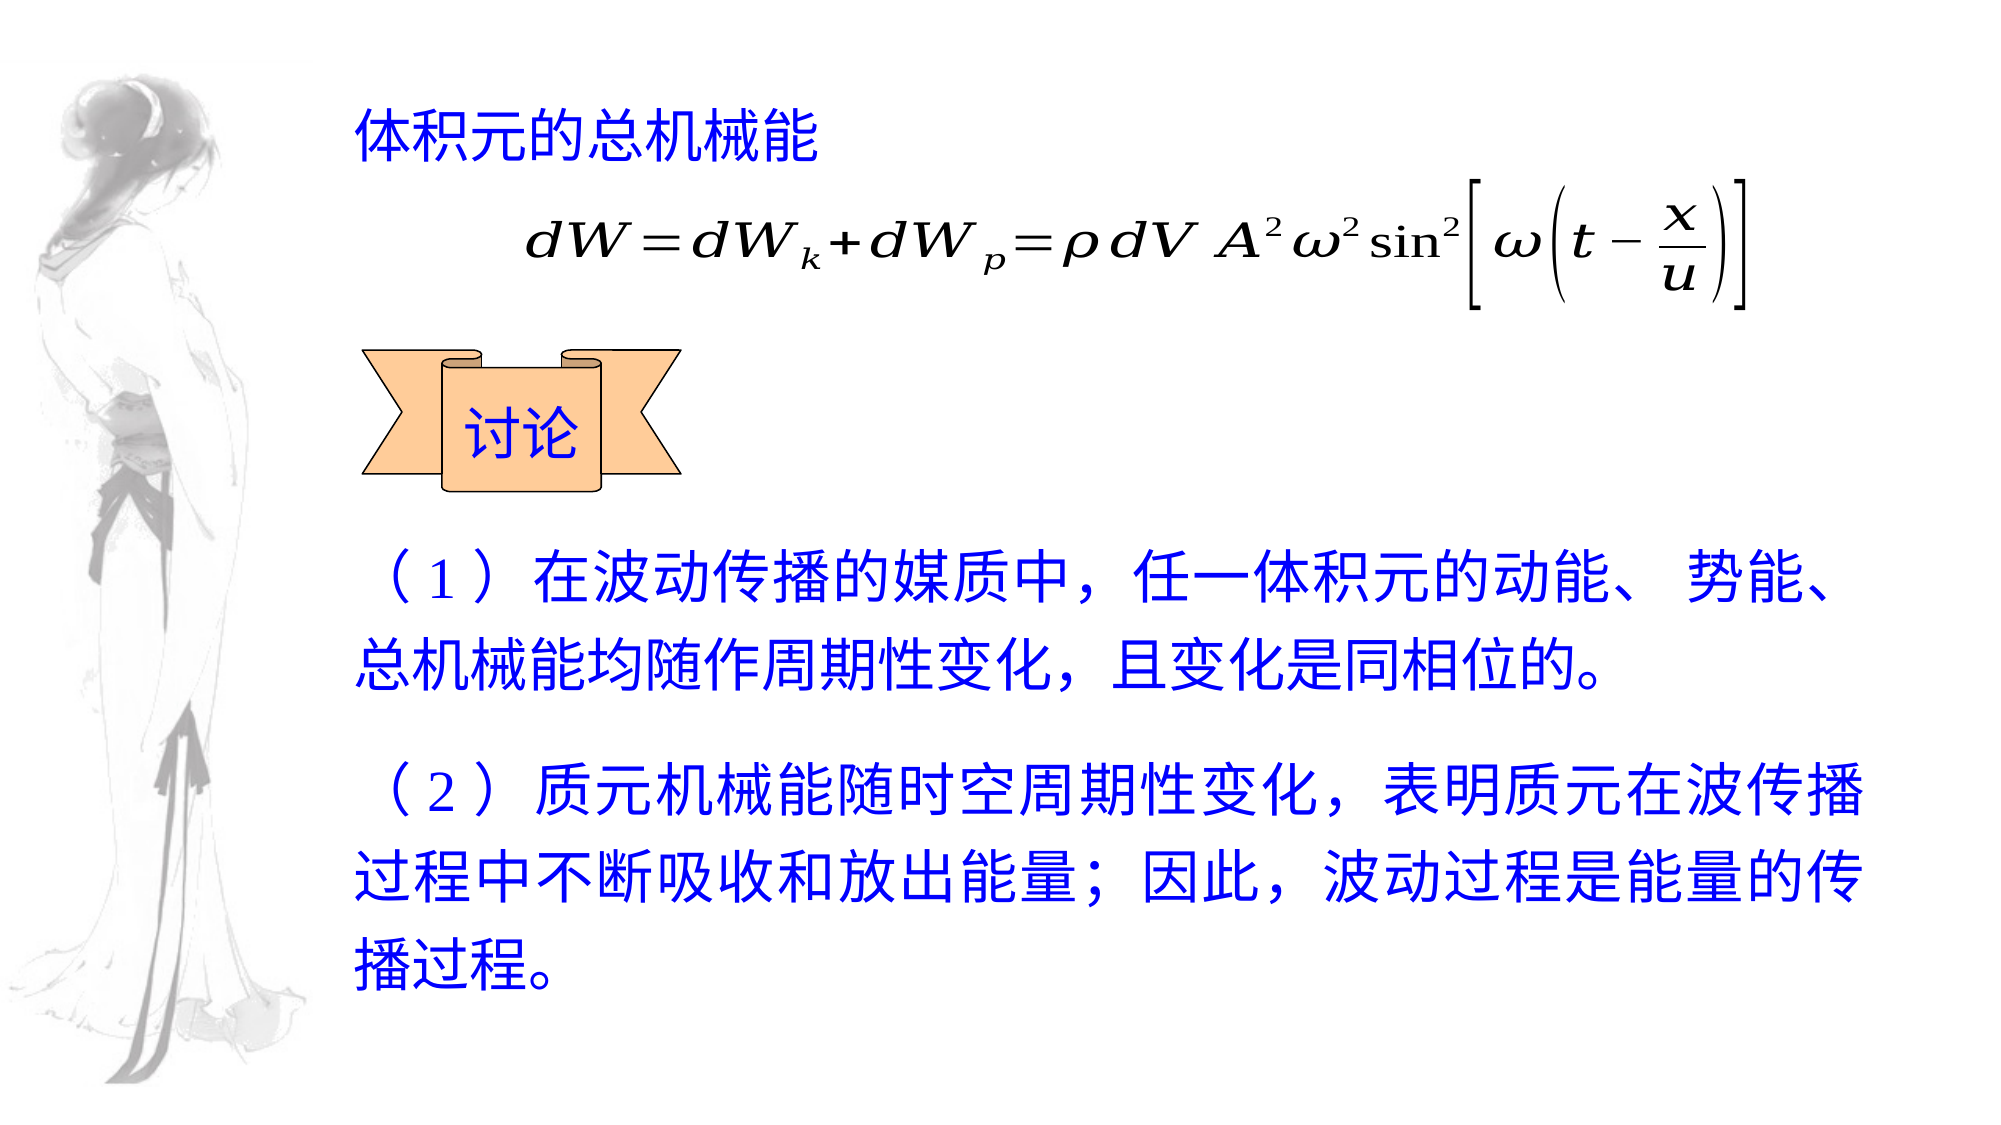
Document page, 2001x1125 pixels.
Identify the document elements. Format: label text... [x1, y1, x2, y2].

picture [0, 58, 313, 1087]
text_box 体积元的总机械能 [338, 92, 965, 177]
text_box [362, 349, 681, 492]
text_box （2）质元机械能随时空周期性变化，表明质元在波传播过程中不断吸收和放出能量；因此，波动过程是能量的传播过程。 [338, 727, 1880, 1005]
